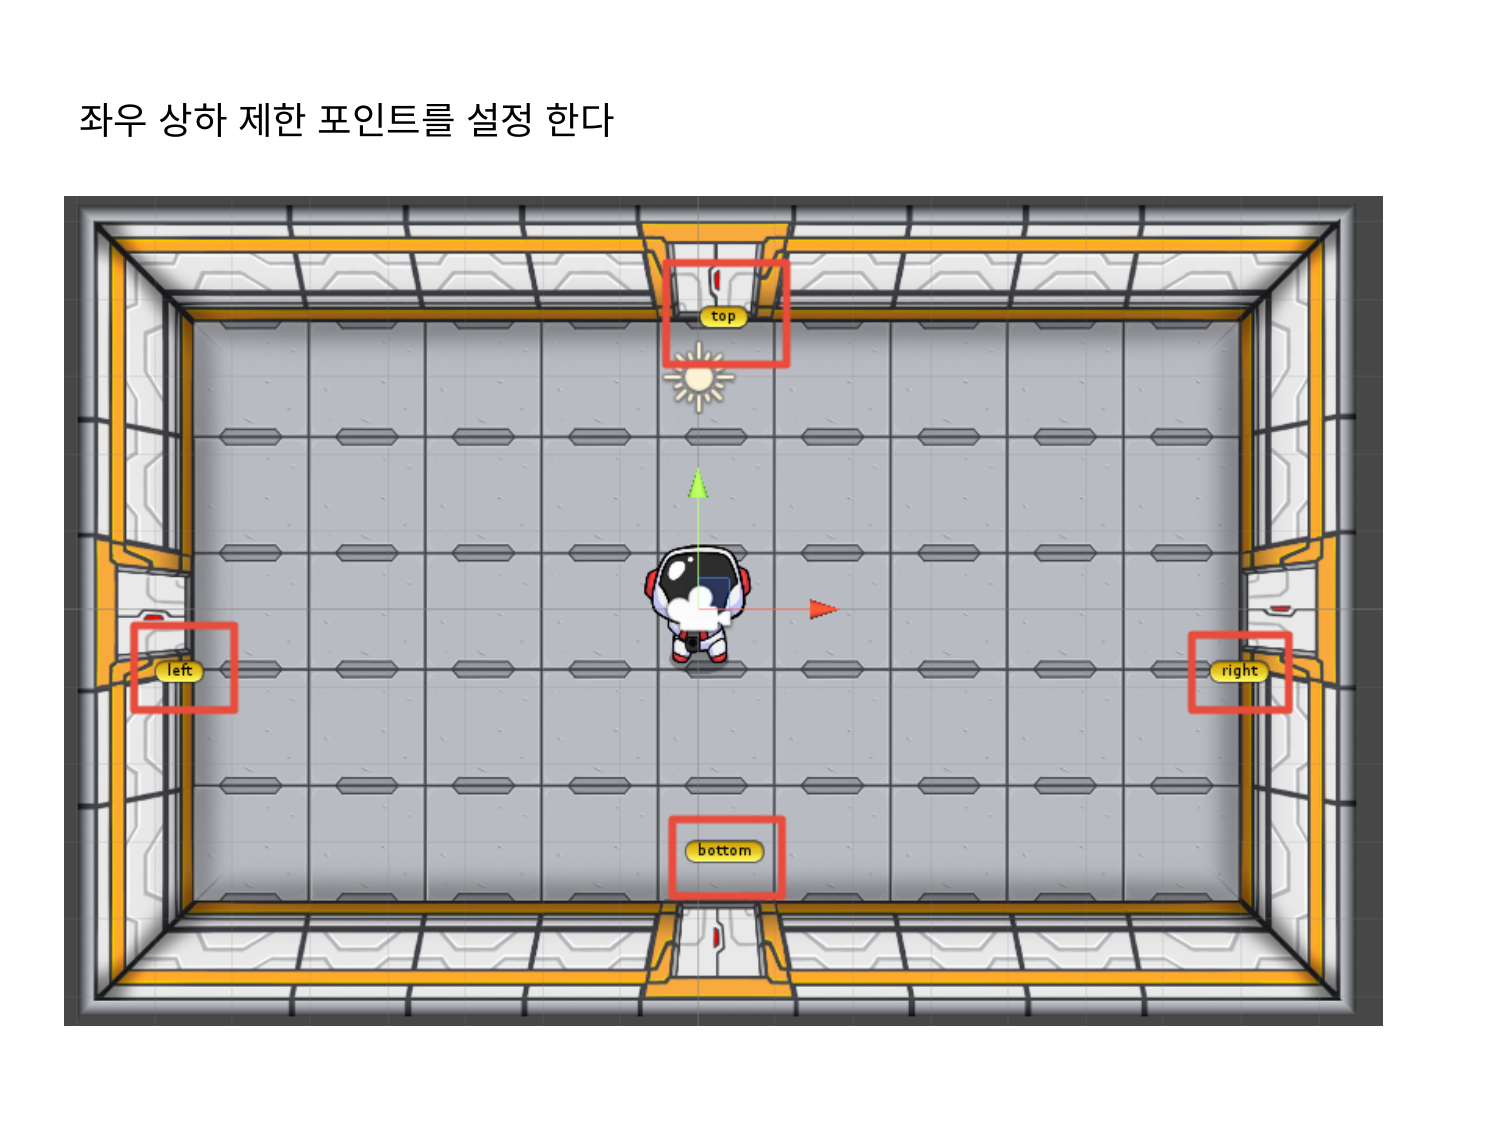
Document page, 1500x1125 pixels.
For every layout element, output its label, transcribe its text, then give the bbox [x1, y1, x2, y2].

text_box 좌우 상하 제한 포인트를 설정 한다 [64, 89, 1459, 150]
picture [64, 196, 1383, 1027]
